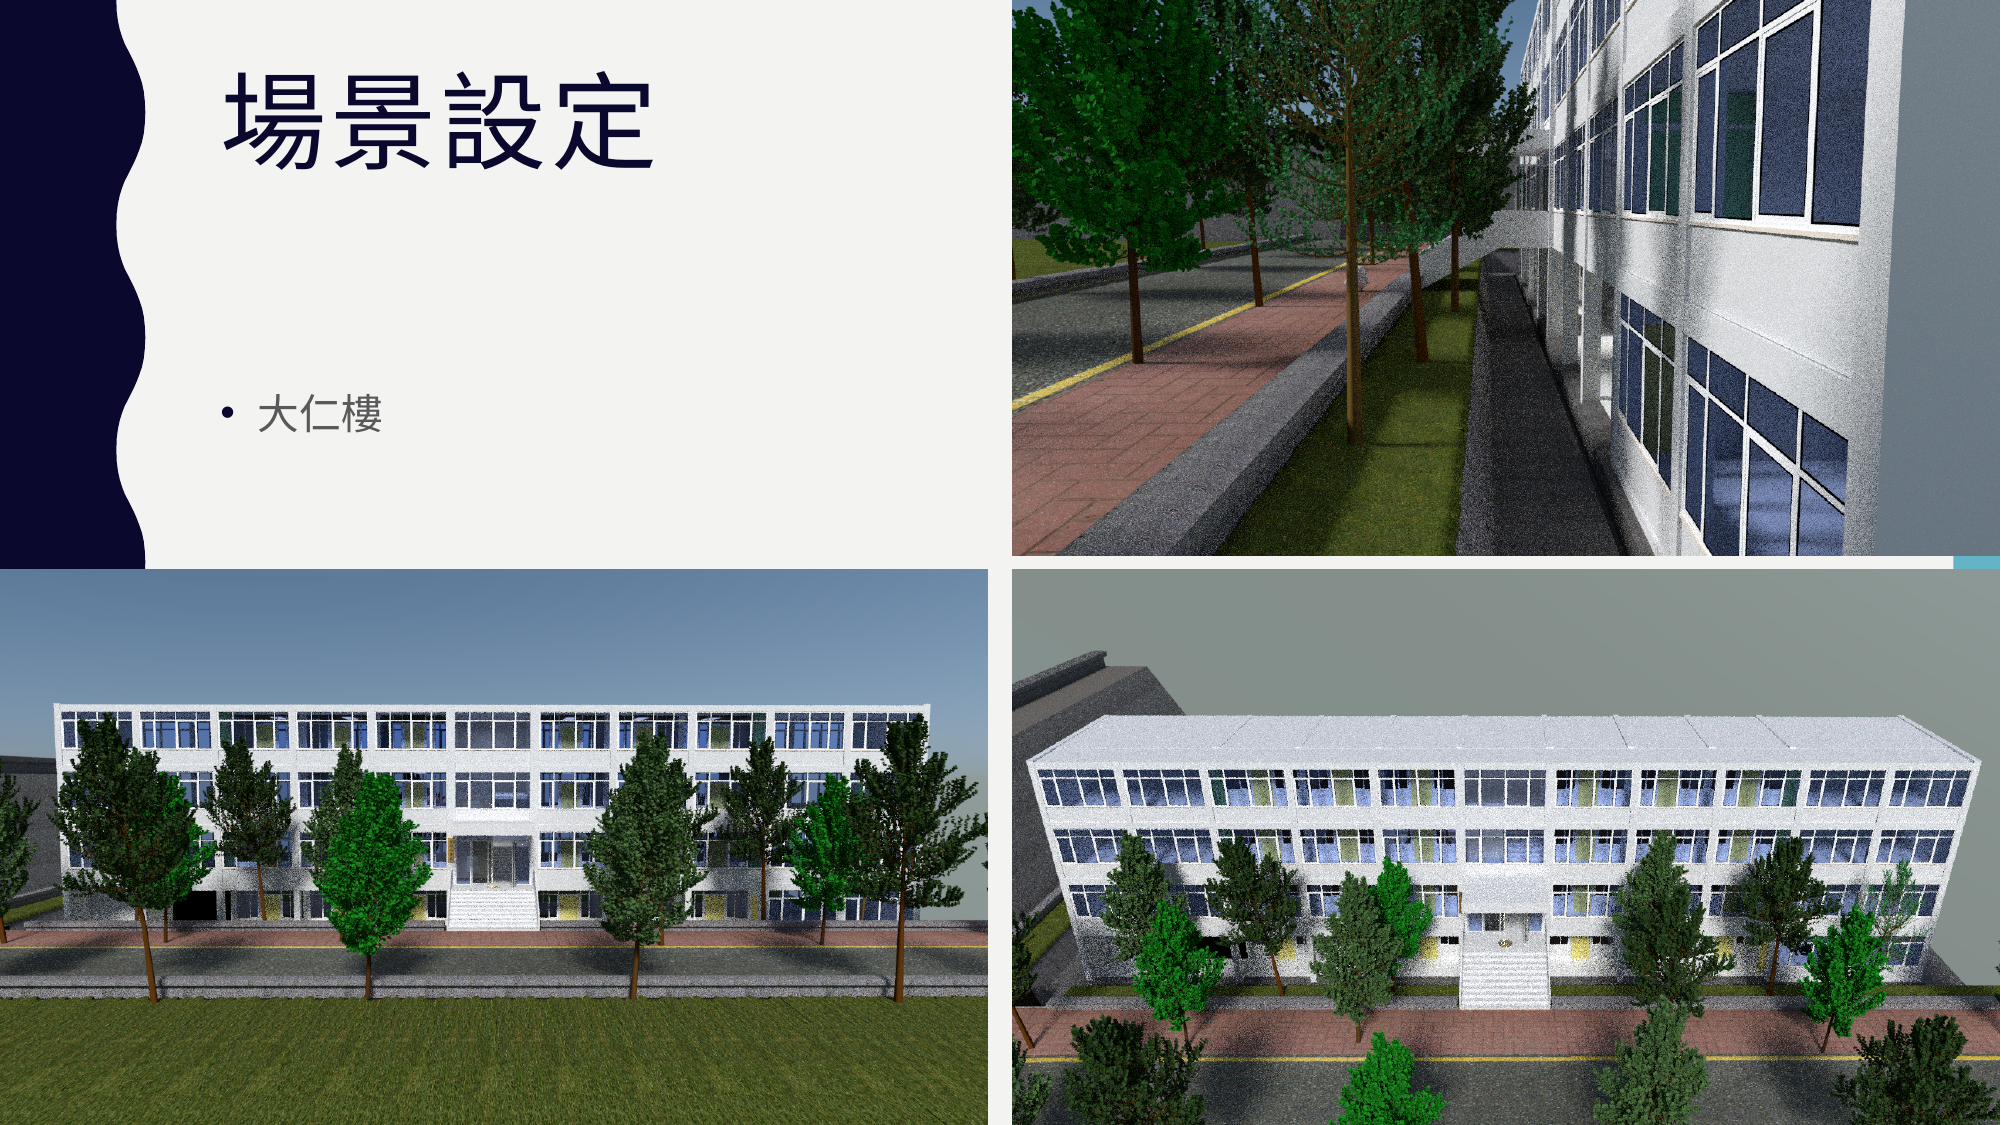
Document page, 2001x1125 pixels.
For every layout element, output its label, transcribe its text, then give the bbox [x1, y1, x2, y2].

picture [1012, 0, 2000, 556]
picture [1012, 569, 2000, 1125]
title 場景設定 [205, 62, 1012, 308]
picture [0, 569, 988, 1125]
list 大仁樓 [205, 375, 1875, 965]
